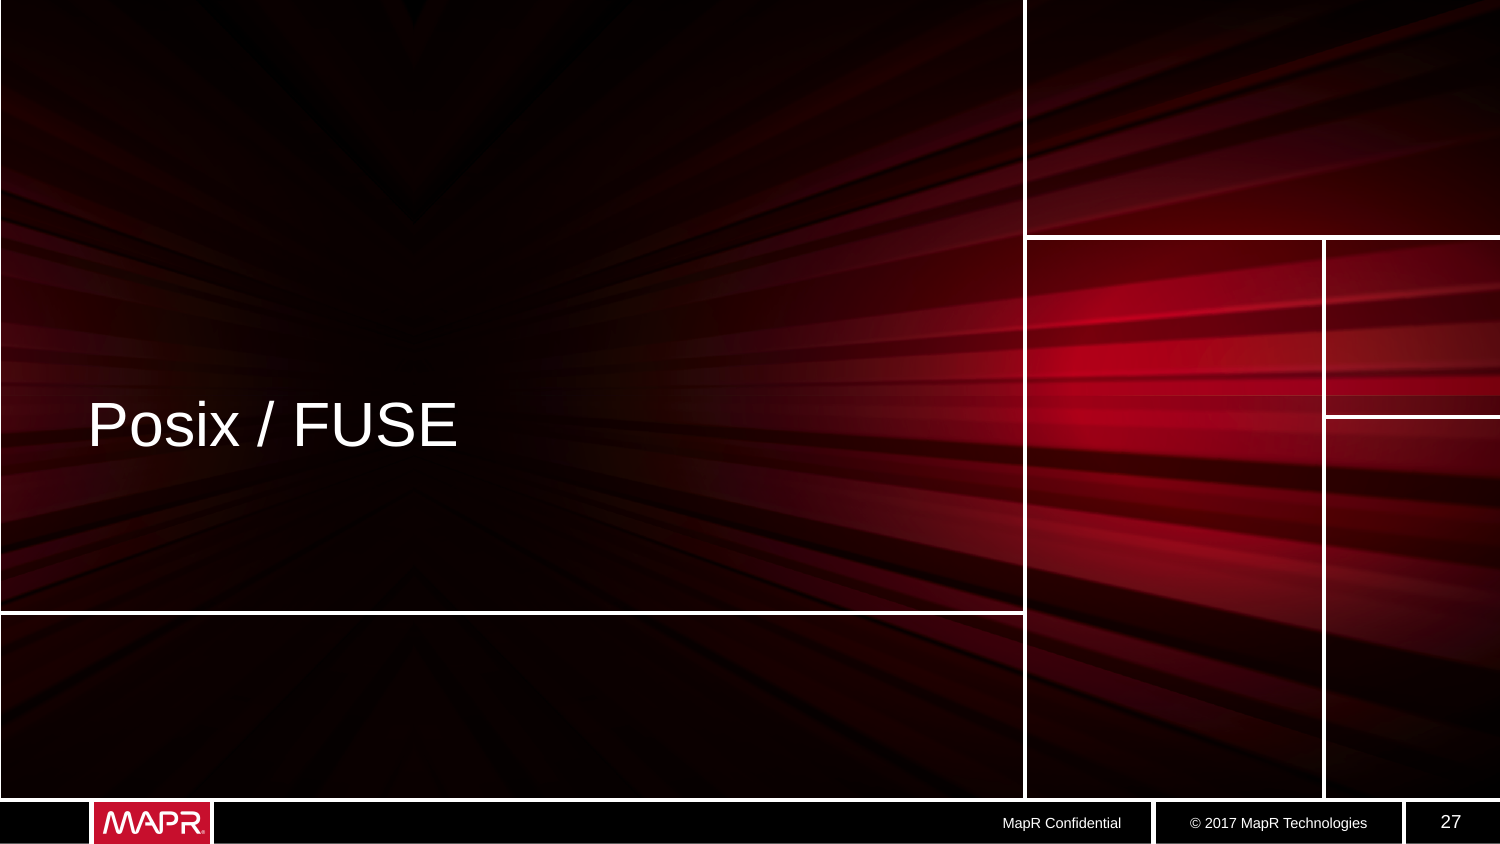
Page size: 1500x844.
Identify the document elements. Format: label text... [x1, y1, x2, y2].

picture [1027, 0, 1500, 235]
picture [1027, 240, 1322, 798]
list Posix / FUSE [72, 357, 1024, 492]
picture [94, 802, 210, 844]
picture [1326, 240, 1500, 415]
picture [1, 0, 1023, 611]
picture [1, 615, 1023, 798]
picture [1326, 419, 1500, 798]
